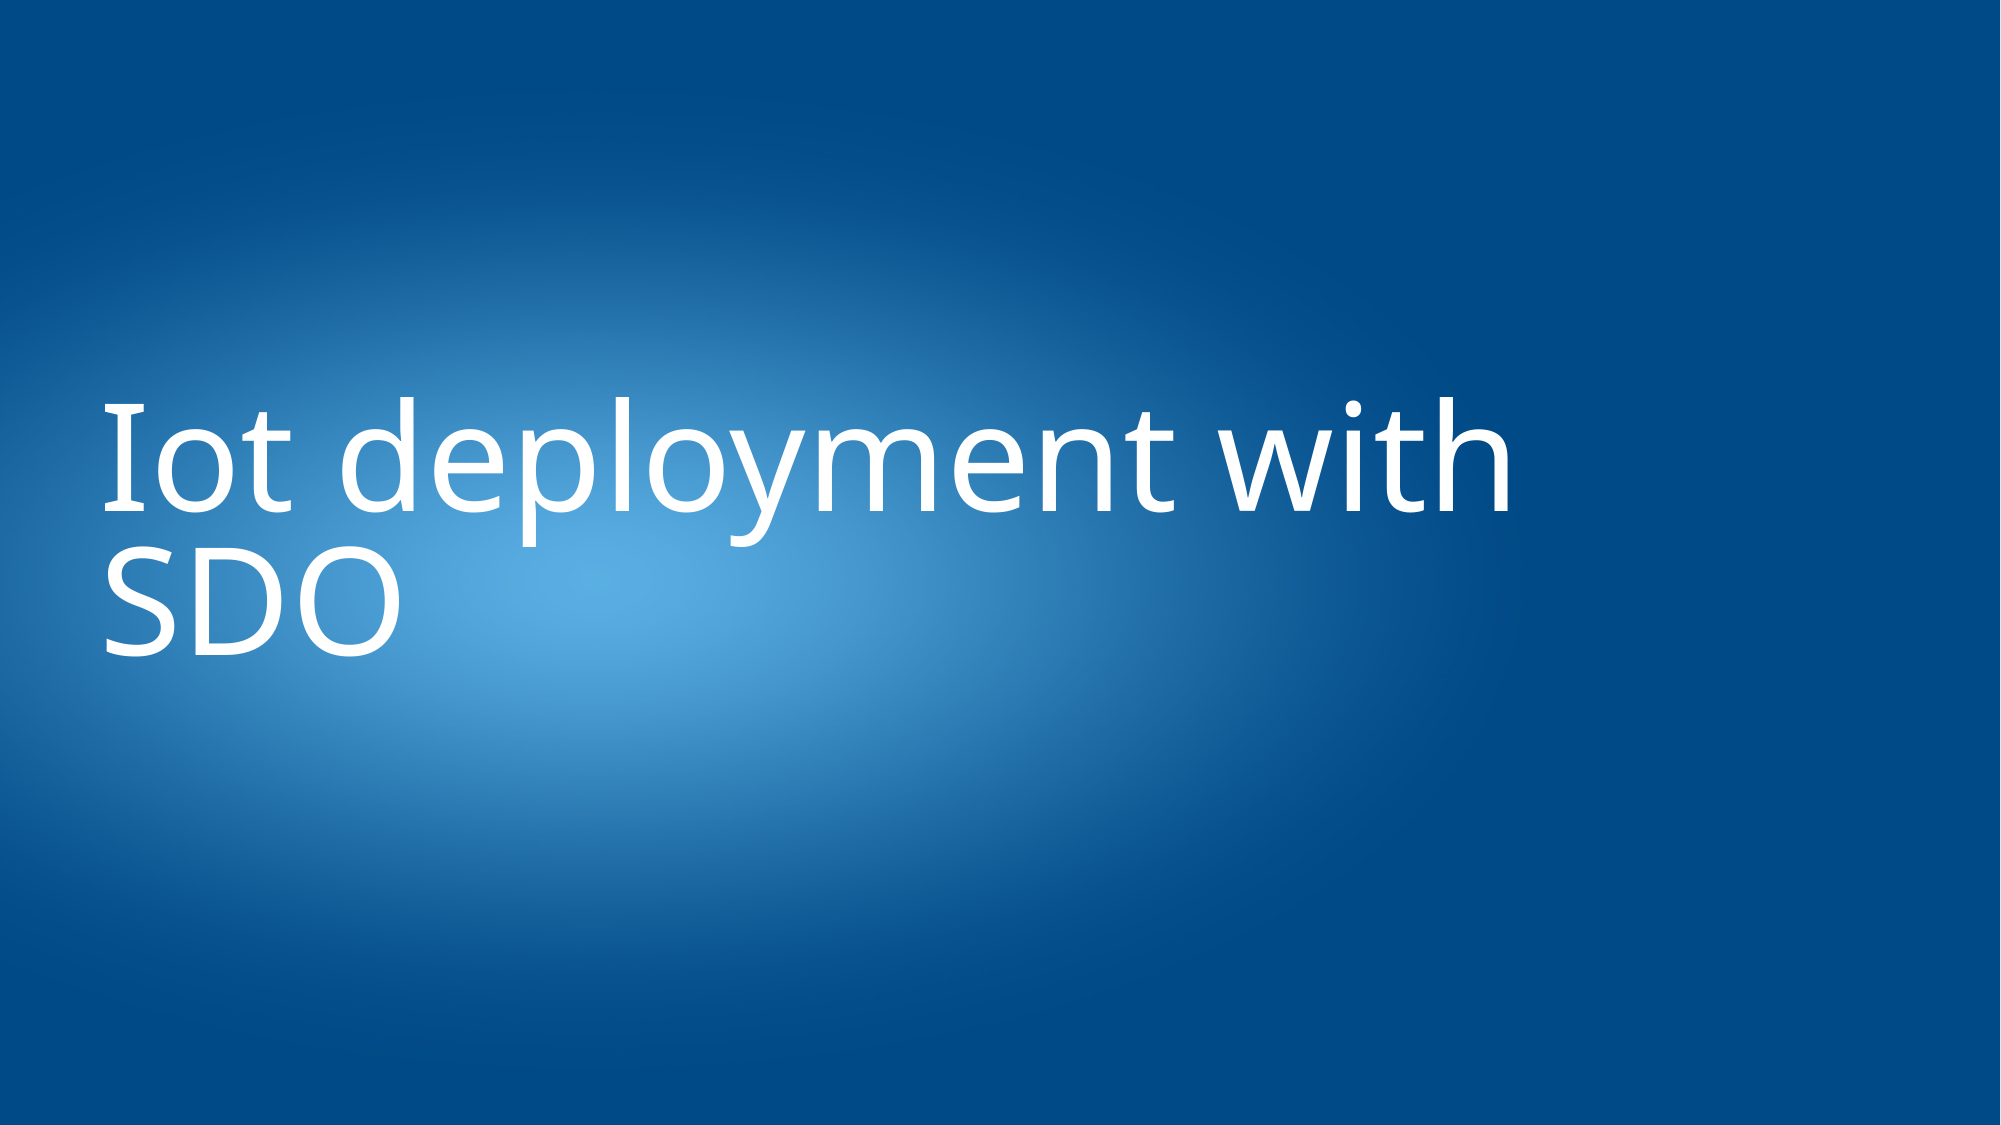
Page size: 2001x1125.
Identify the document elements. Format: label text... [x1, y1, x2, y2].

picture [0, 0, 2001, 1125]
title Iot deployment with SDO [99, 461, 1800, 685]
